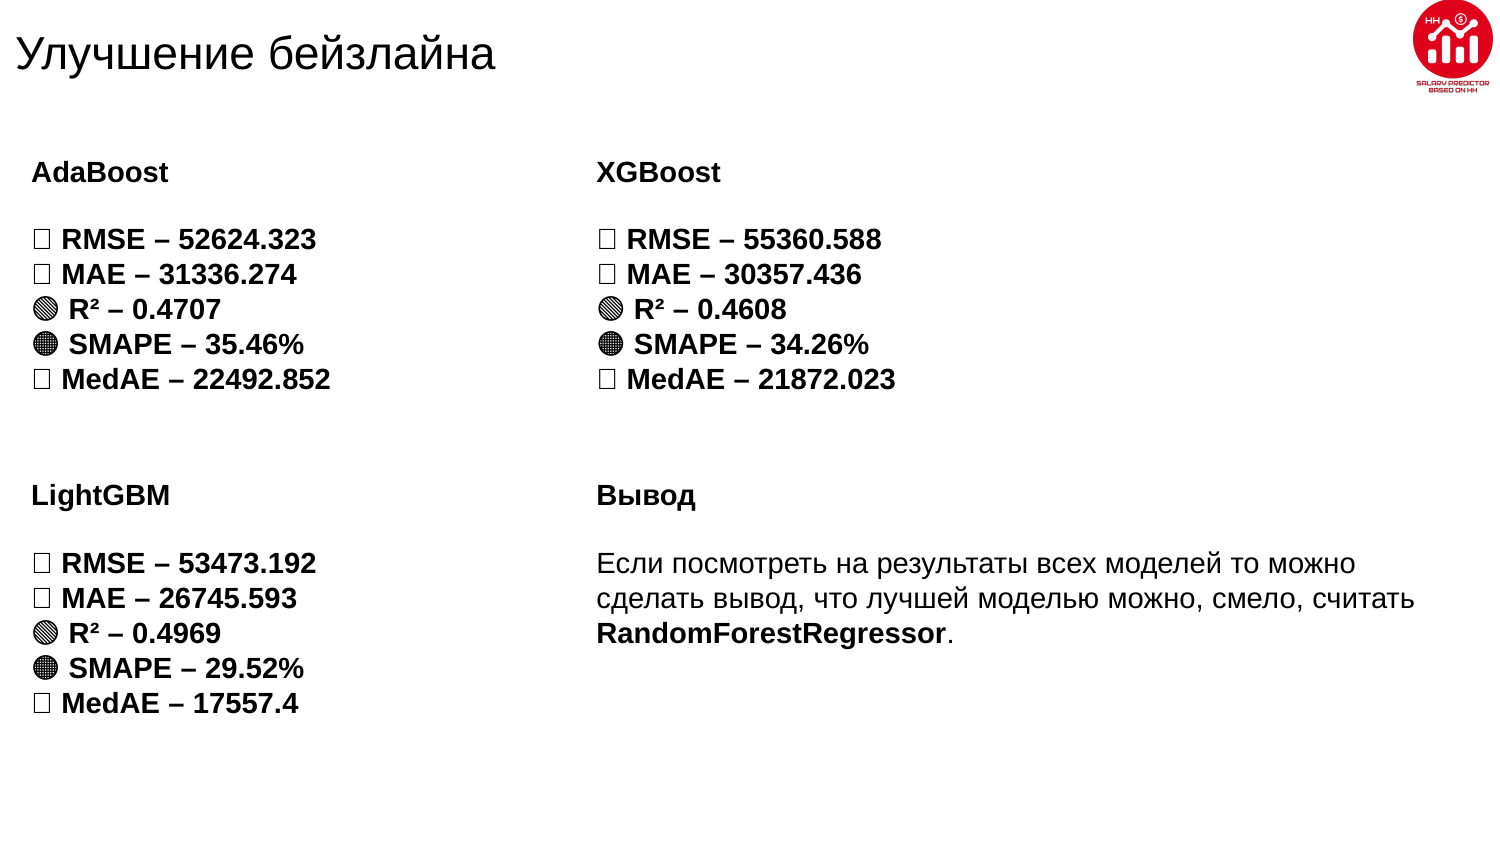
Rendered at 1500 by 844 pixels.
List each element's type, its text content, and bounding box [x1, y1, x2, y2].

text_box Если посмотреть на результаты всех моделей то можно сделать вывод, что лучшей моделью можно, смело, считать RandomForestRegressor. [581, 537, 1442, 658]
text_box AdaBoost [16, 145, 377, 196]
title Улучшение бейзлайна [0, 0, 1398, 94]
text_box LightGBM [16, 469, 192, 519]
text_box Вывод [581, 469, 968, 519]
picture [1413, 0, 1493, 95]
text_box 🔵 RMSE – 55360.588 🔵 MAE – 30357.436 🟢 R² – 0.4608 🟠 SMAPE – 34.26% 🔴 MedAE – 21872.023 [581, 213, 963, 403]
text_box 🔵 RMSE – 52624.323 🔵 MAE – 31336.274 🟢 R² – 0.4707 🟠 SMAPE – 35.46% 🔴 MedAE – 22492.852 [16, 213, 398, 403]
text_box XGBoost [581, 145, 862, 196]
text_box 🔵 RMSE – 53473.192 🔵 MAE – 26745.593 🟢 R² – 0.4969 🟠 SMAPE – 29.52% 🔴 MedAE – 17557.4 [16, 537, 398, 727]
